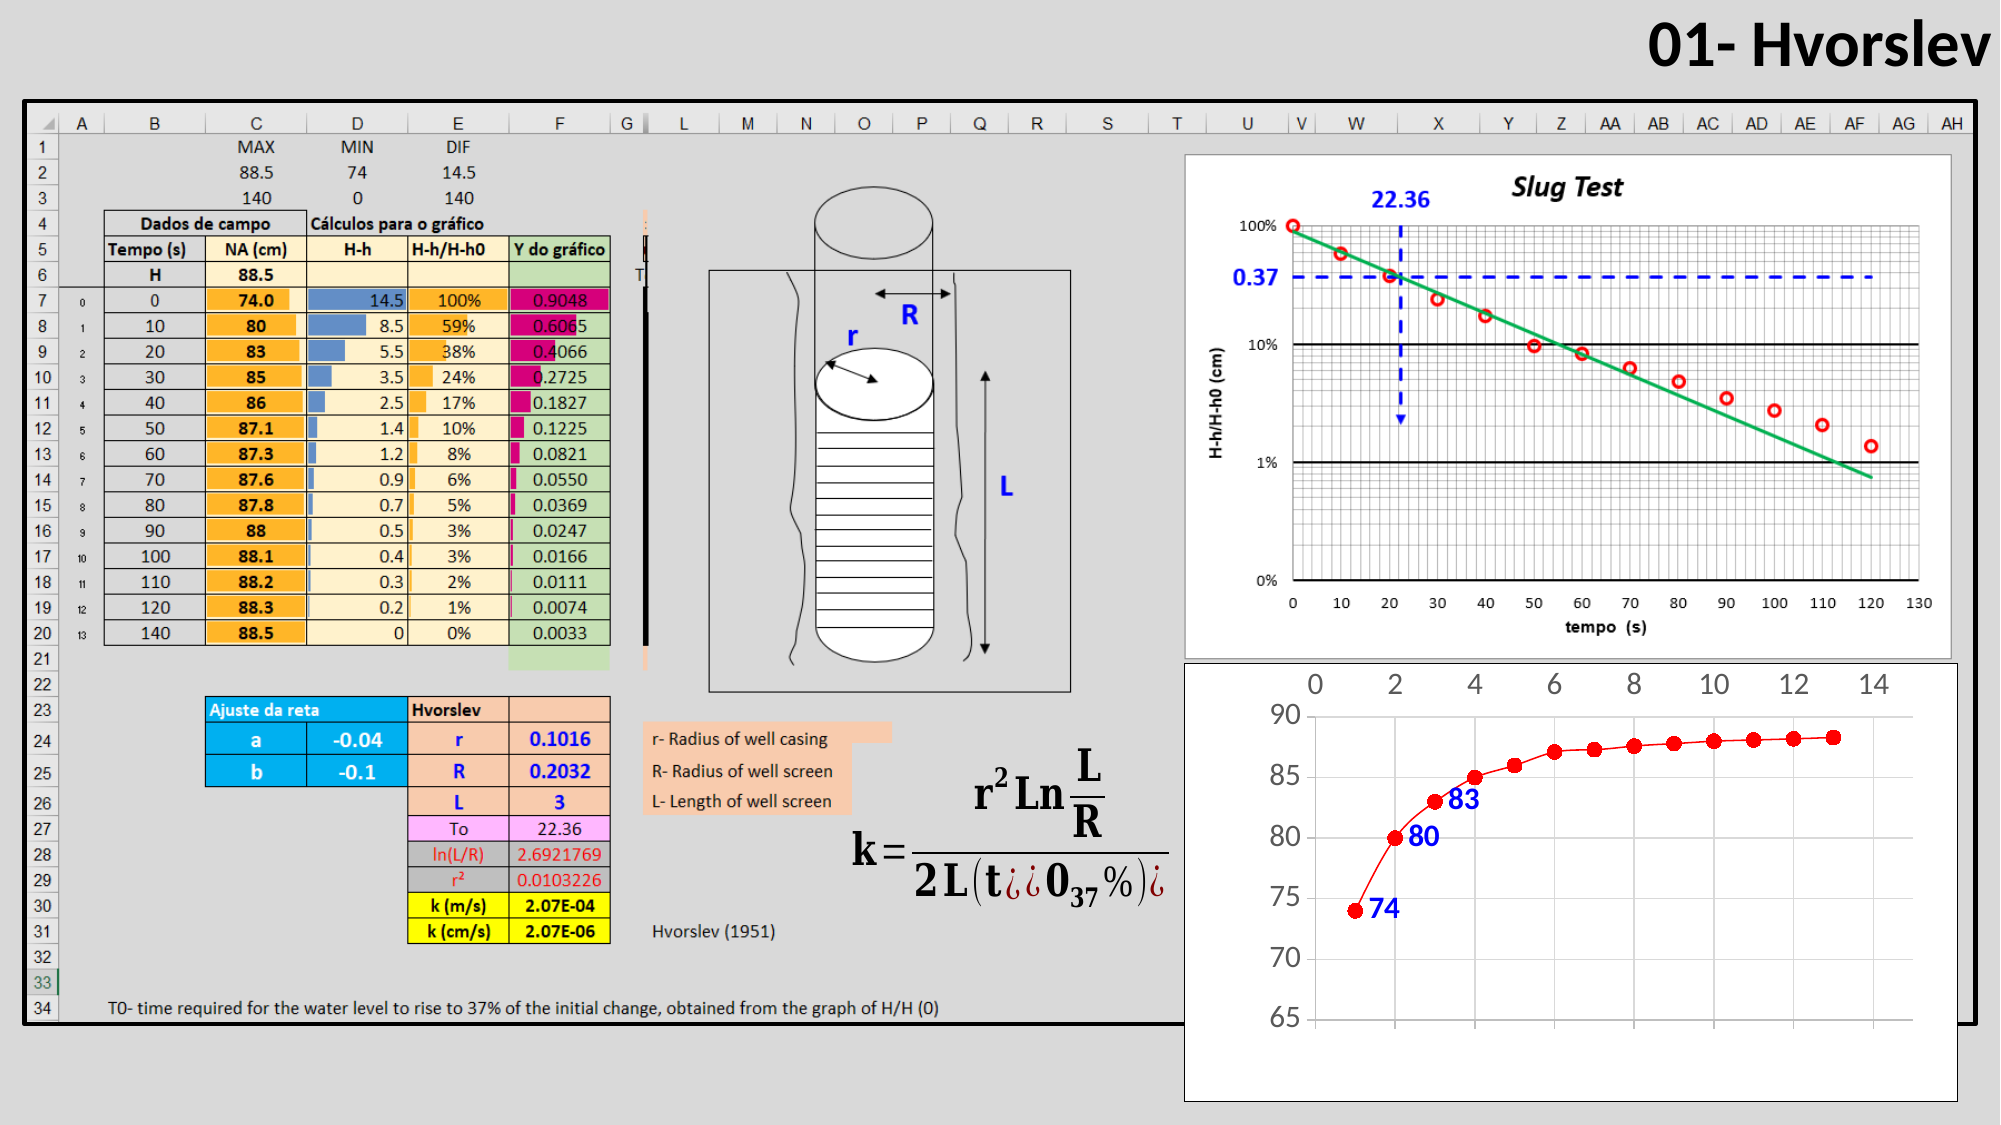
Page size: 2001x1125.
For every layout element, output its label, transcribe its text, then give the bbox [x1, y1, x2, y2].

text_box [0, 0, 2000, 1125]
picture [27, 103, 1973, 1022]
text_box 01- Hvorslev [1648, 0, 1797, 77]
chart [1184, 663, 1958, 1102]
